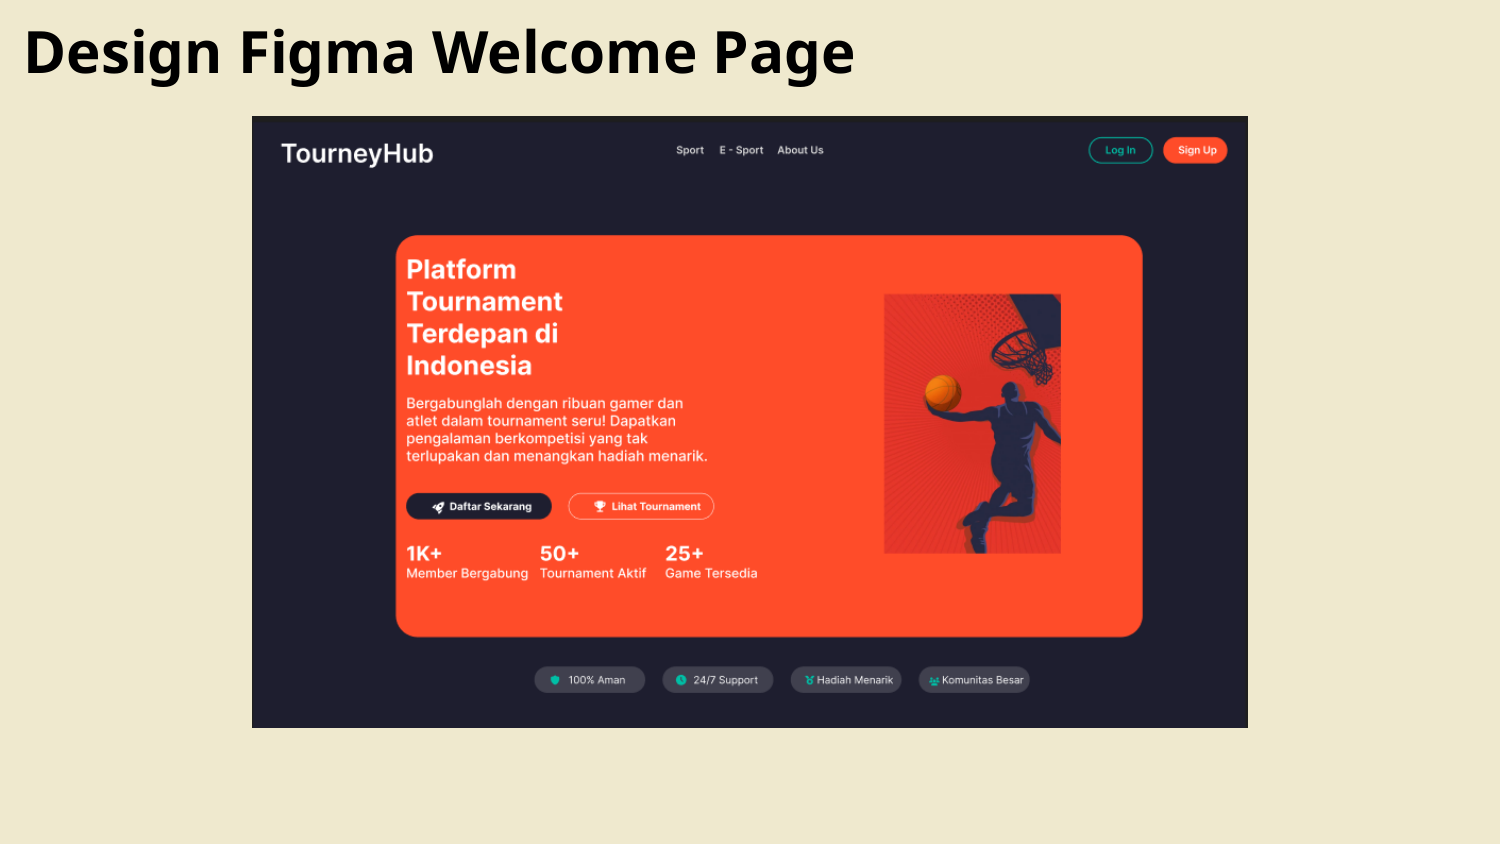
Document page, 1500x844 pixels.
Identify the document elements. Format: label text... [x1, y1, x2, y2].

title Design Figma Welcome Page [8, 0, 1352, 94]
picture [252, 115, 1248, 728]
